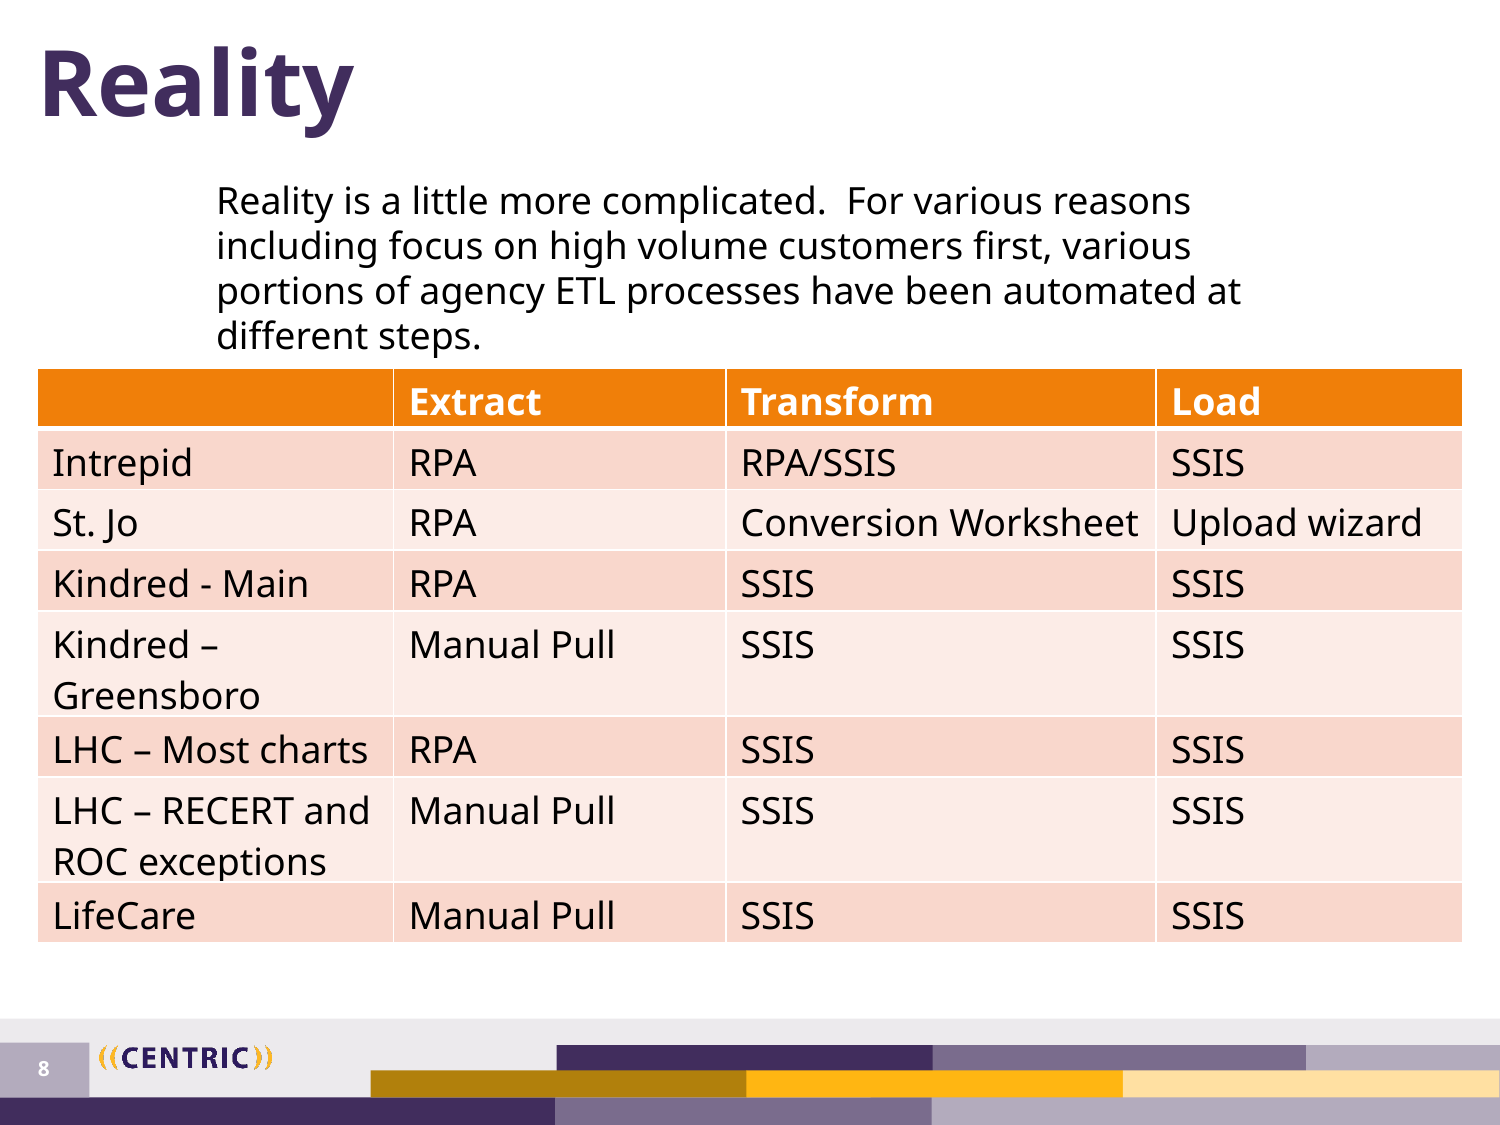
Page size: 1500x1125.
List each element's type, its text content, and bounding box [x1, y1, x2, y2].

table_cell LHC – RECERT and ROC exceptions [38, 778, 393, 881]
table_cell LifeCare [38, 883, 393, 942]
table_cell SSIS [727, 551, 1155, 610]
table_cell Manual Pull [394, 883, 725, 942]
table_cell SSIS [1157, 551, 1462, 610]
table_header [38, 369, 393, 426]
table_cell LHC – Most charts [38, 717, 393, 776]
table_cell Manual Pull [394, 612, 725, 715]
table_cell St. Jo [38, 490, 393, 549]
table_cell Manual Pull [394, 778, 725, 881]
picture [99, 1045, 272, 1070]
title Reality [37, 37, 1463, 124]
table_cell SSIS [1157, 778, 1462, 881]
text_box Reality is a little more complicated. For various reasons including focus on high volume customers first, various portions of agency ETL processes have been automated at different steps. [201, 169, 1299, 365]
table_cell SSIS [1157, 612, 1462, 715]
table_header Transform [727, 369, 1155, 426]
slide_number 8 [11, 1058, 76, 1081]
table_cell SSIS [727, 612, 1155, 715]
table_cell SSIS [727, 778, 1155, 881]
table_cell Kindred - Main [38, 551, 393, 610]
table_cell SSIS [727, 883, 1155, 942]
table_cell Intrepid [38, 431, 393, 489]
table_cell Kindred – Greensboro [38, 612, 393, 715]
table_cell Upload wizard [1157, 490, 1462, 549]
table_cell RPA [394, 551, 725, 610]
table_header Extract [394, 369, 725, 426]
table_cell RPA [394, 717, 725, 776]
table_cell SSIS [727, 717, 1155, 776]
table_cell RPA/SSIS [727, 431, 1155, 489]
table_header Load [1157, 369, 1462, 426]
table_cell SSIS [1157, 883, 1462, 942]
table_cell SSIS [1157, 431, 1462, 489]
table_cell SSIS [1157, 717, 1462, 776]
table_cell RPA [394, 490, 725, 549]
table_cell Conversion Worksheet [727, 490, 1155, 549]
table_cell RPA [394, 431, 725, 489]
